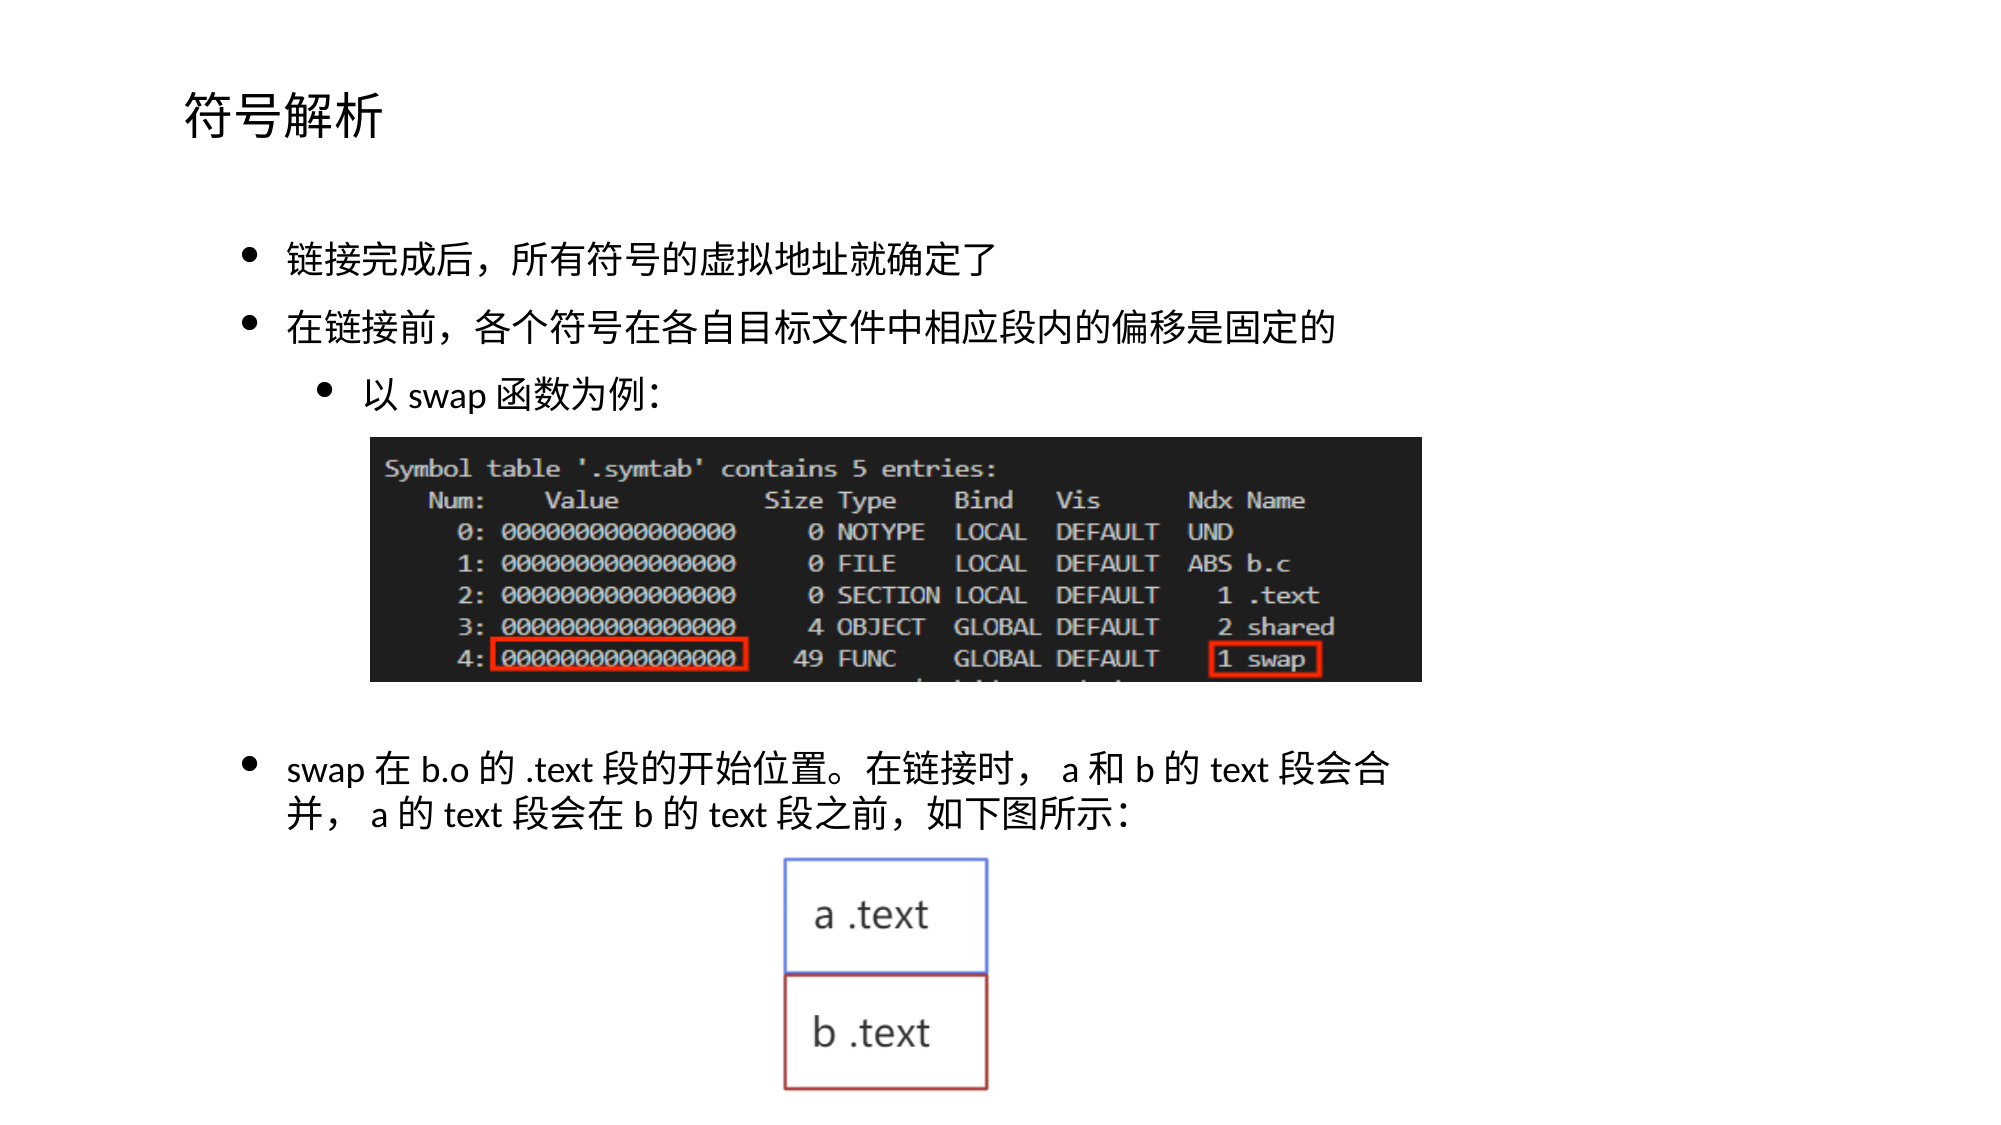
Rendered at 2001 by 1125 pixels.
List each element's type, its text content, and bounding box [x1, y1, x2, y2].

picture [773, 843, 1000, 1106]
text_box swap在b.o的.text段的开始位置。在链接时，a和b的text段会合并，a的text段会在b的text段之前，如下图所示： [224, 737, 1435, 843]
picture [370, 437, 1422, 682]
text_box 符号解析 [169, 77, 677, 152]
text_box 链接完成后，所有符号的虚拟地址就确定了 在链接前，各个符号在各自目标文件中相应段内的偏移是固定的 以swap函数为例： [224, 206, 1396, 424]
